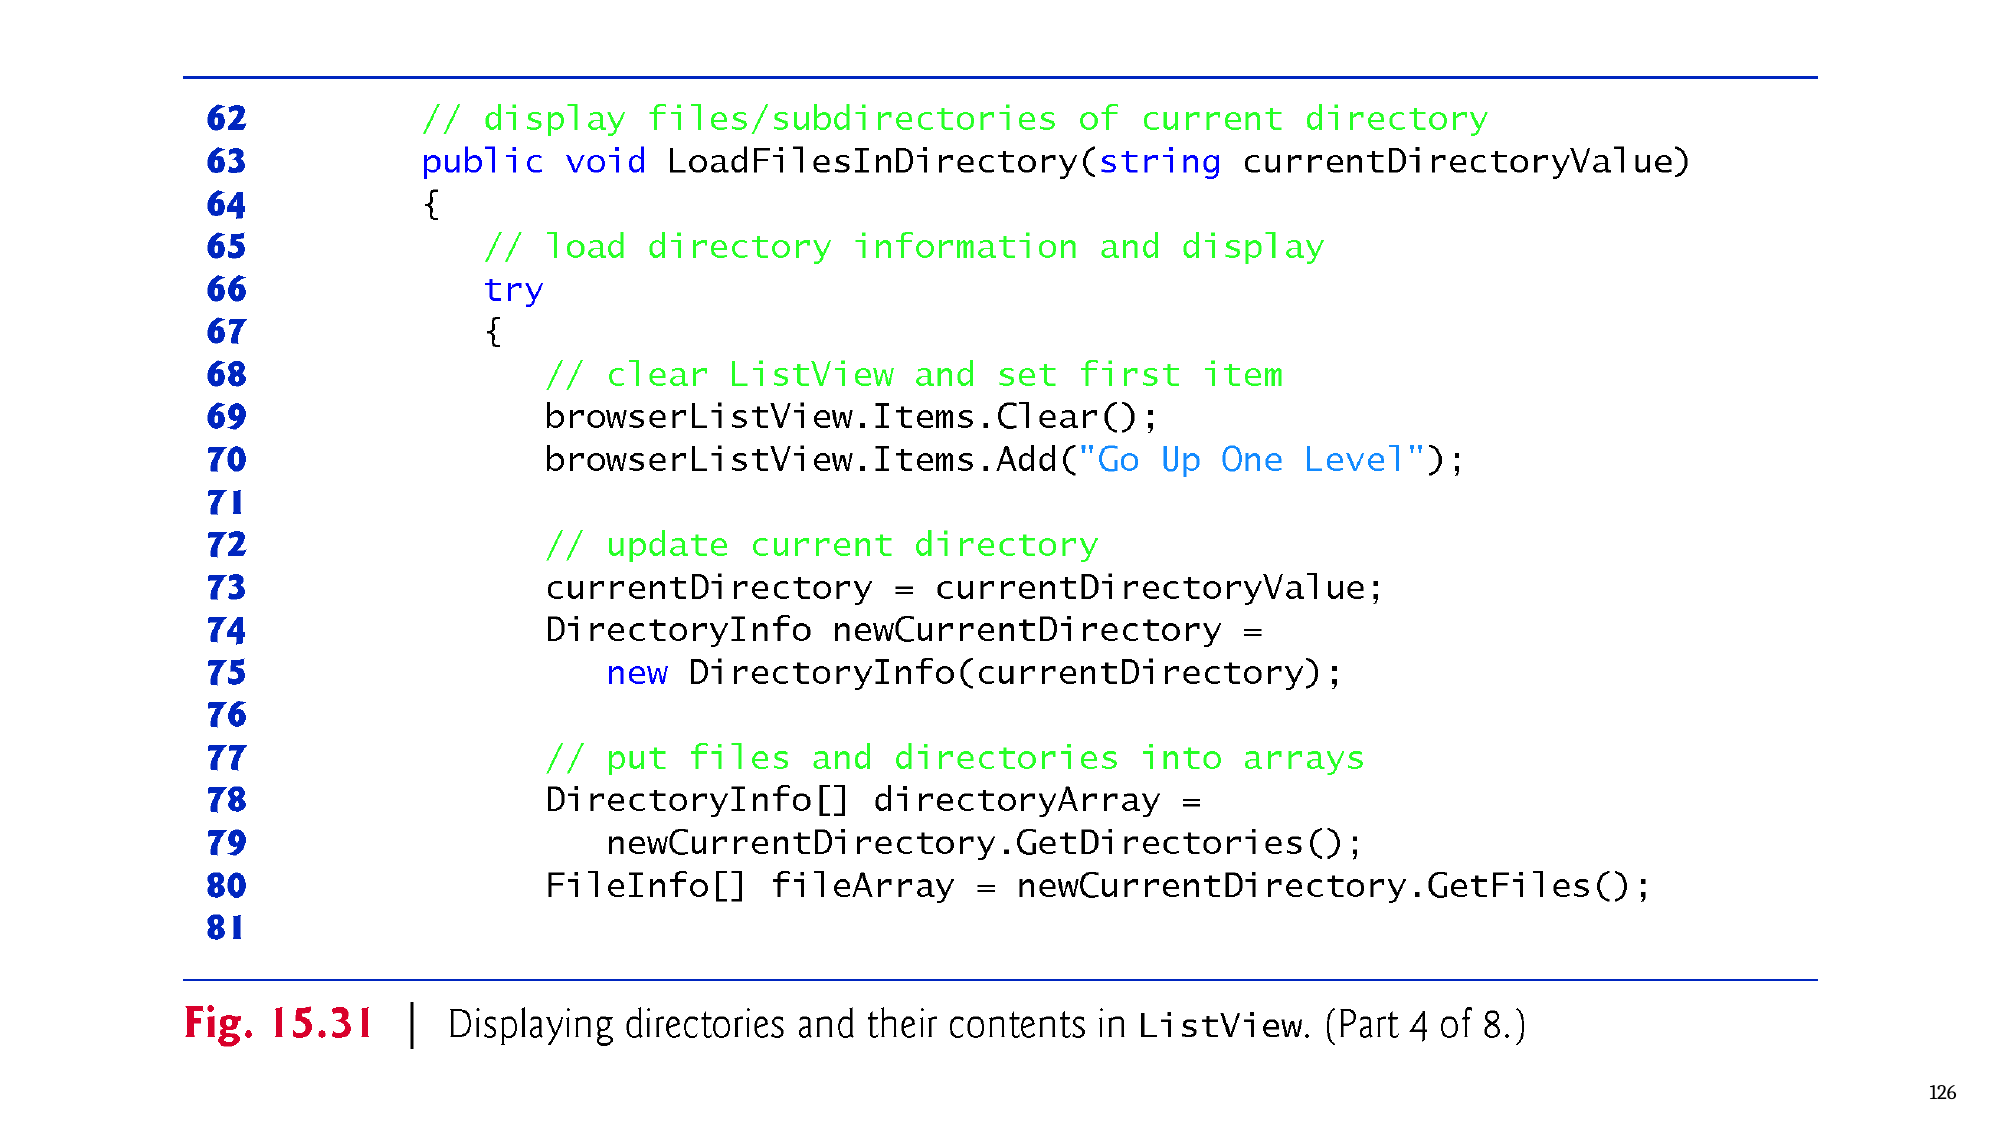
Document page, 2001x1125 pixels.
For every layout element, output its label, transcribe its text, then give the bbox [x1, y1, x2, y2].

slide_number 126 [1900, 1051, 1972, 1112]
picture [105, 0, 1894, 1125]
